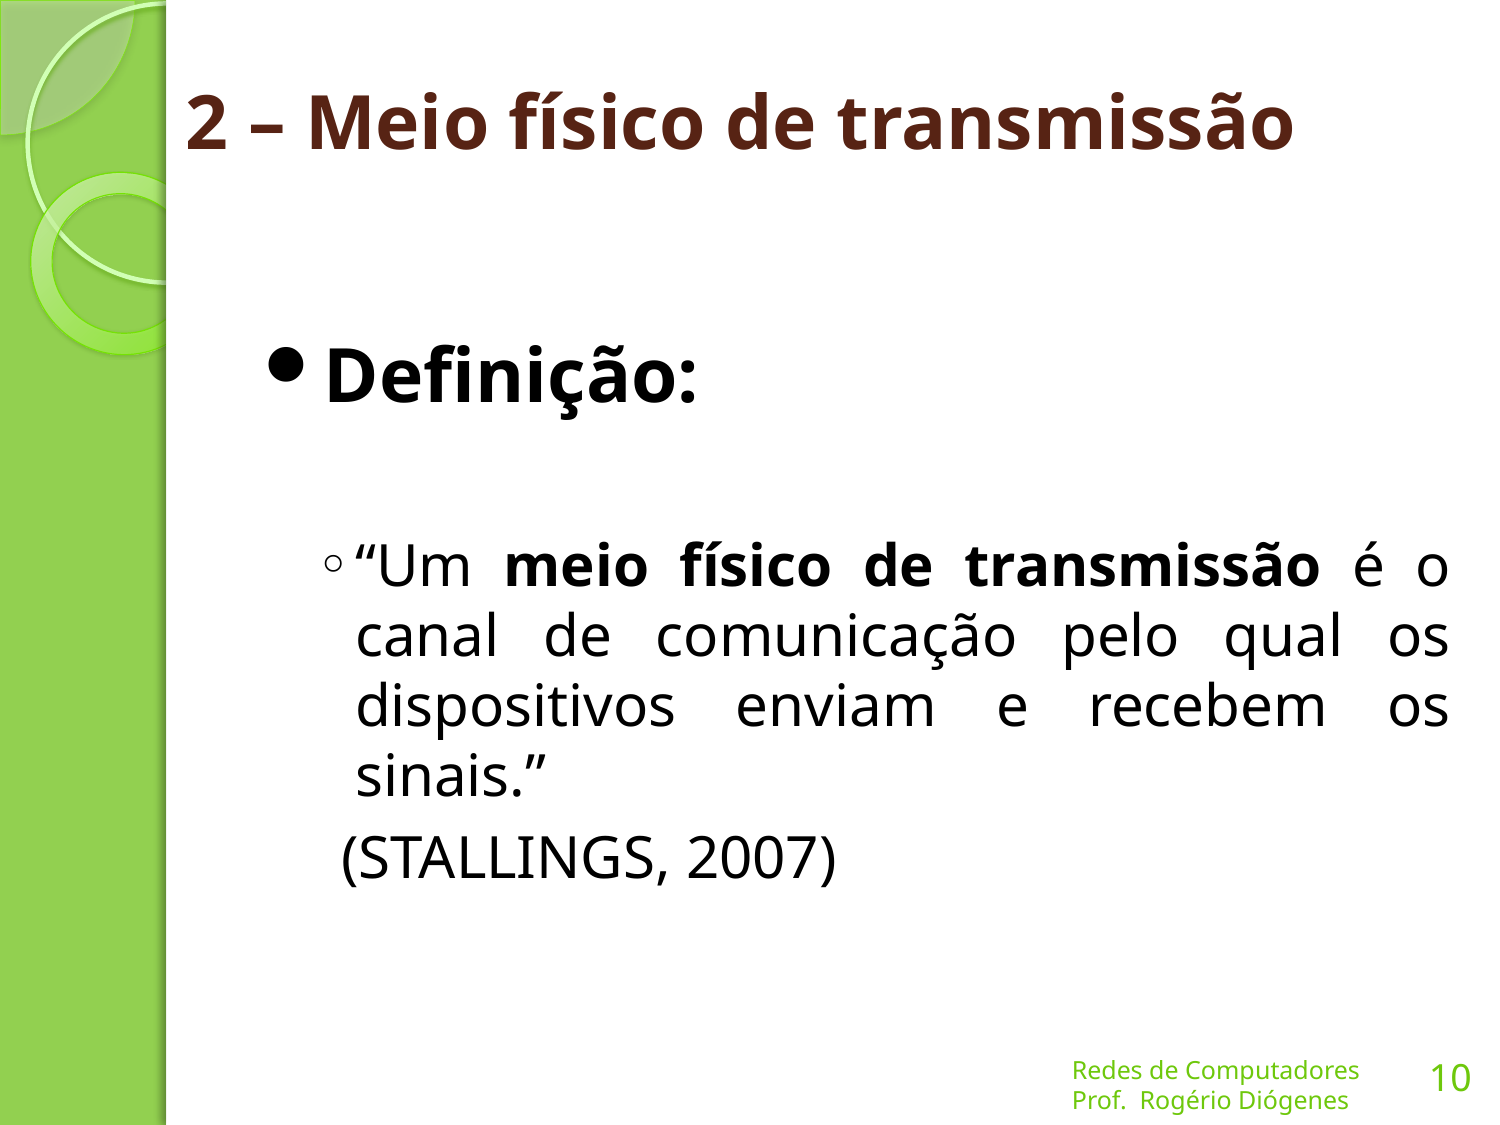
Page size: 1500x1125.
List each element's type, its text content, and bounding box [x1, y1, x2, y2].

list Definição: “Um meio físico de transmissão é o canal de comunicação pelo qual os dispositivos enviam e recebem os sinais.” (STALLINGS, 2007) [235, 237, 1466, 1025]
slide_number 10 [1413, 1034, 1488, 1113]
text_box 2 – Meio físico de transmissão [171, 26, 1476, 214]
footer Redes de Computadores Prof. Rogério Diógenes [1057, 1043, 1471, 1122]
